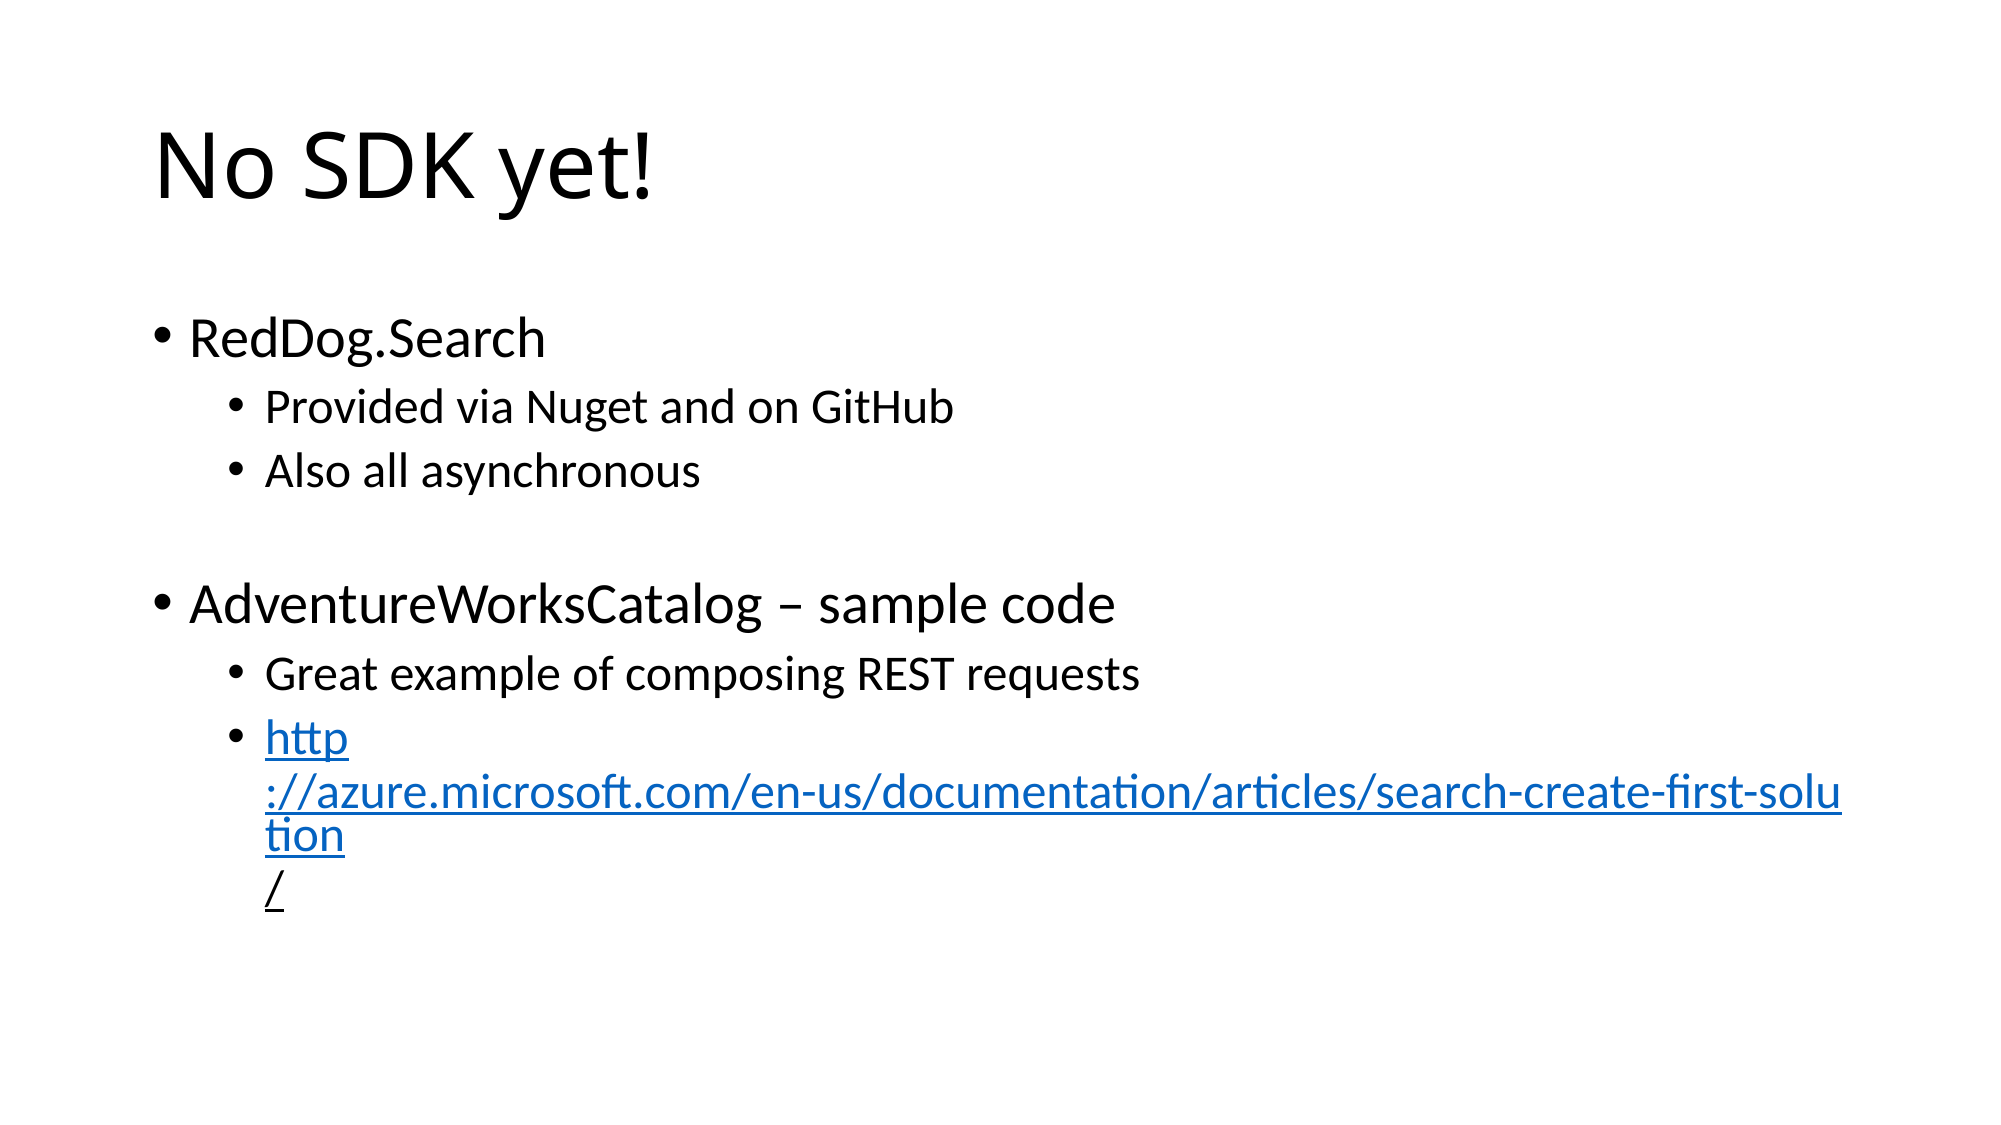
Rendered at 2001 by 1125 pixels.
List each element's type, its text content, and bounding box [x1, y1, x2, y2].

title No SDK yet! [137, 59, 1863, 278]
list RedDog.Search Provided via Nuget and on GitHub Also all asynchronous AdventureWorksCatalog – sample code Great example of composing REST requests http://azure.microsoft.com/en-us/documentation/articles/search-create-first-solution/ [137, 299, 1863, 1014]
